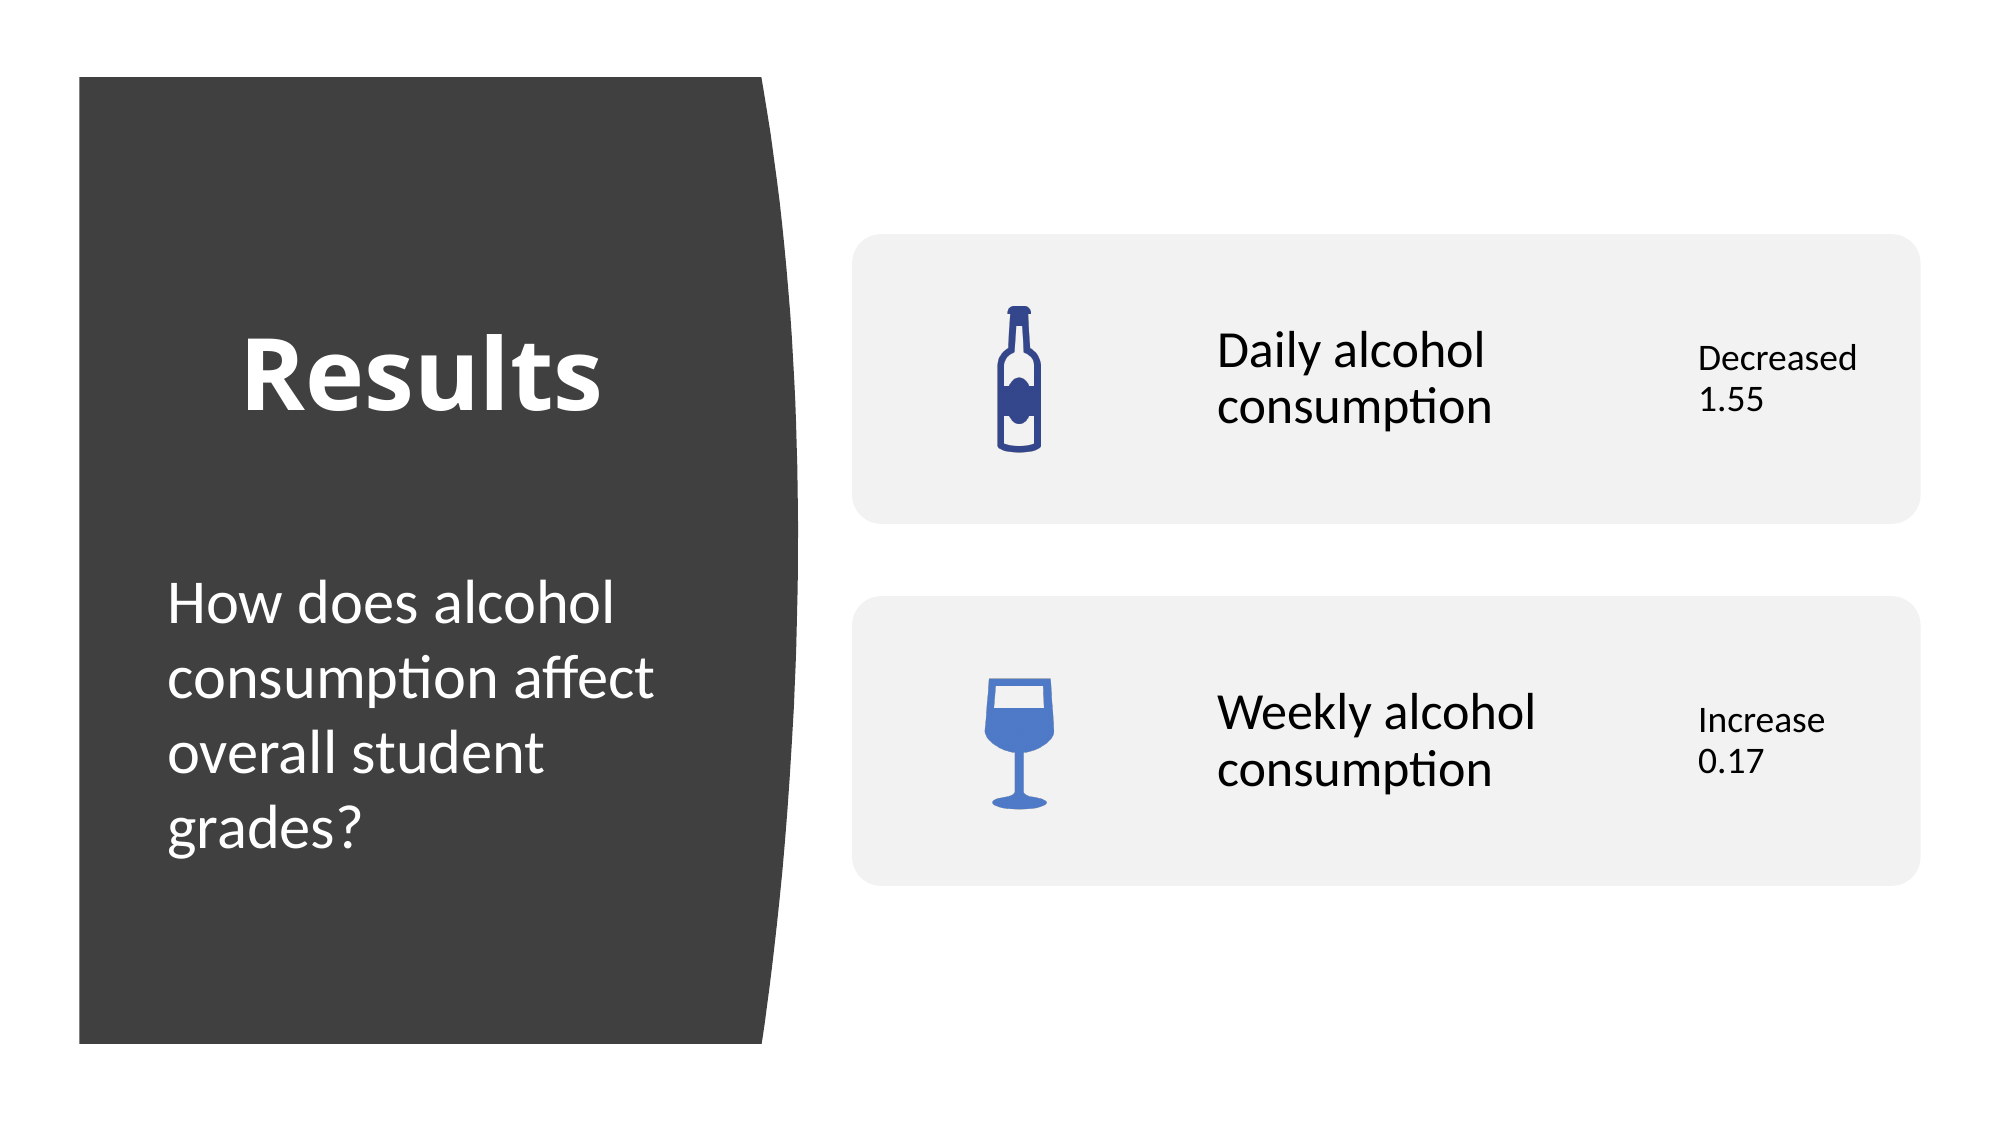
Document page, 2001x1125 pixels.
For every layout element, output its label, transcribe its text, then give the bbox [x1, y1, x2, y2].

title Results [141, 239, 702, 518]
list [852, 77, 1921, 1043]
text_box [78, 76, 800, 1045]
text_box How does alcohol consumption affect overall student grades? [152, 553, 714, 868]
